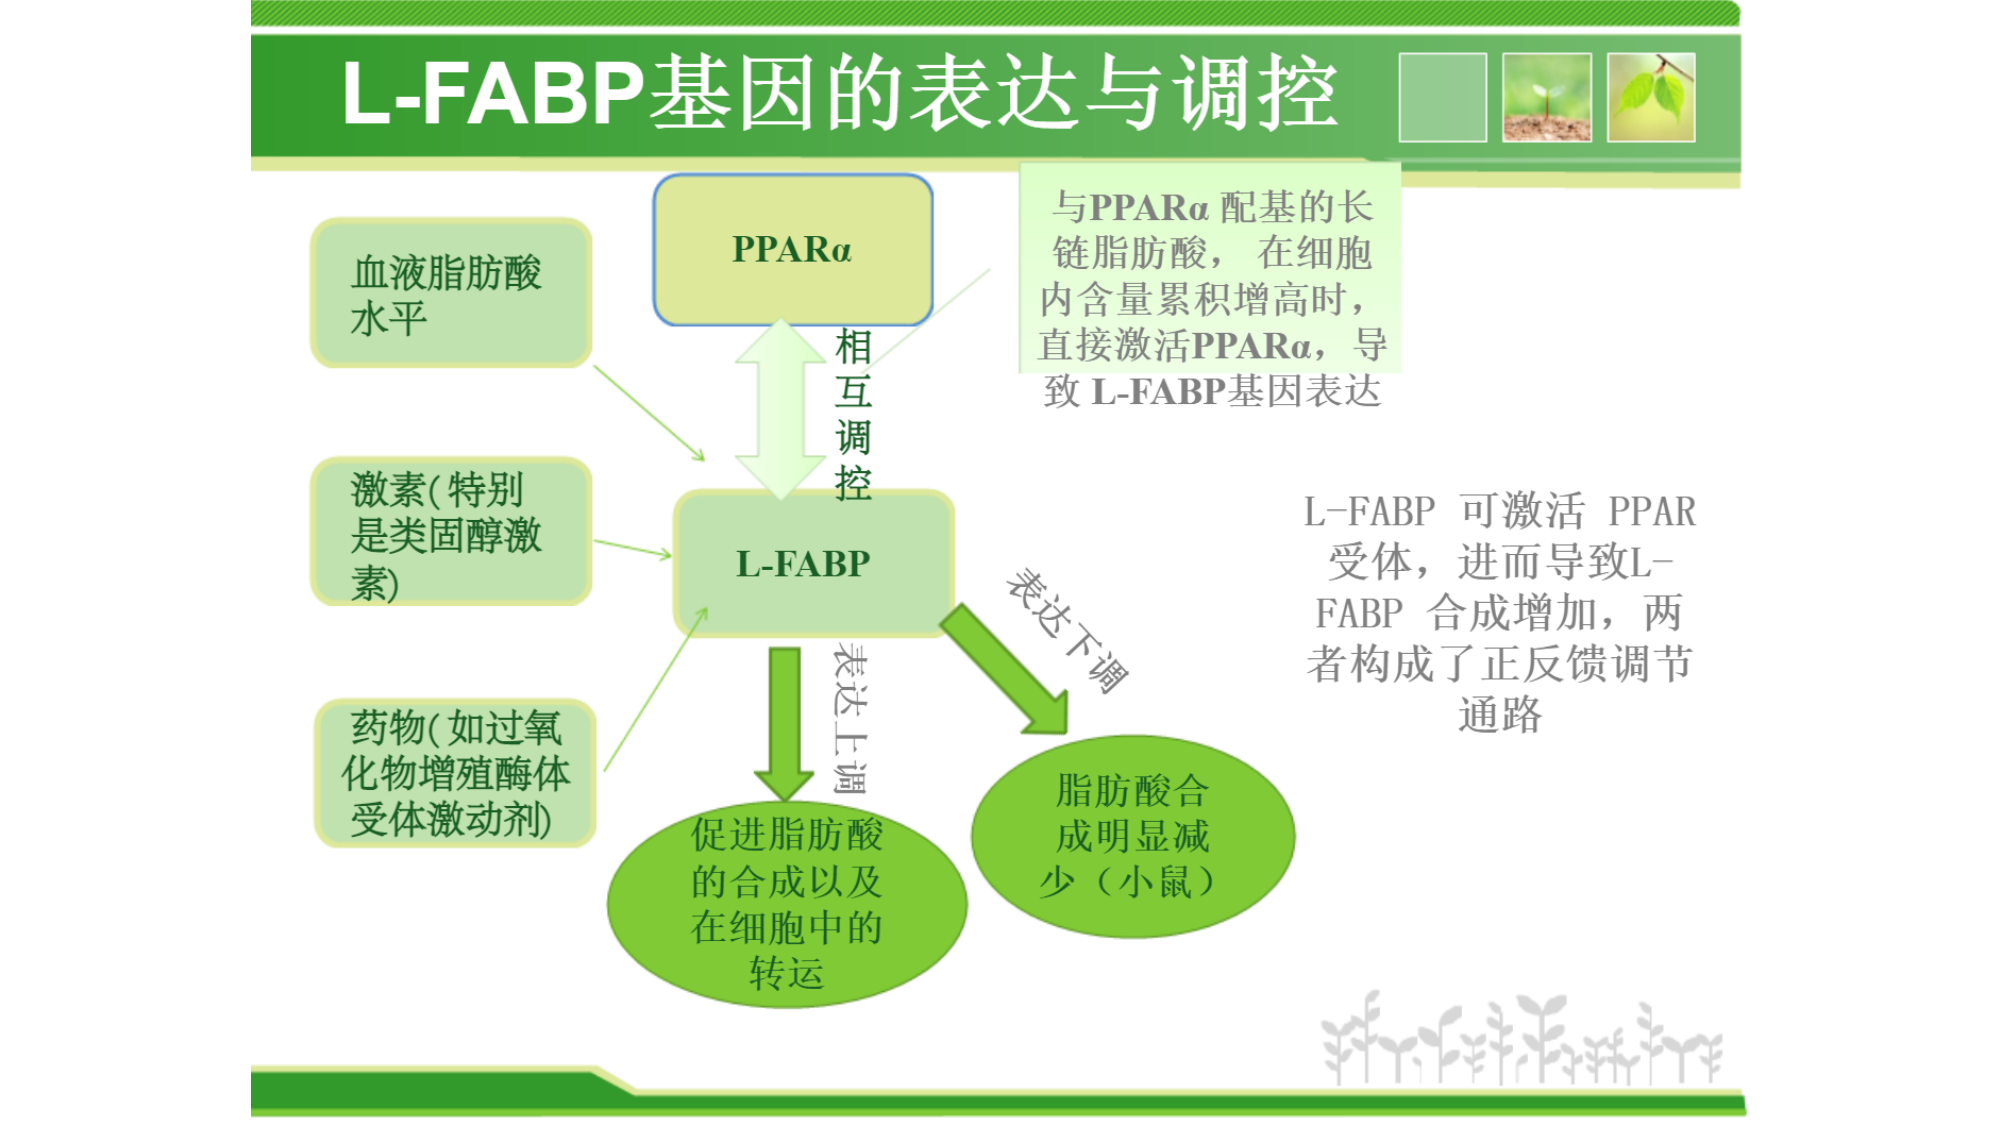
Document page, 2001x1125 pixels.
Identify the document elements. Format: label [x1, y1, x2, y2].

picture [251, 0, 1749, 1125]
